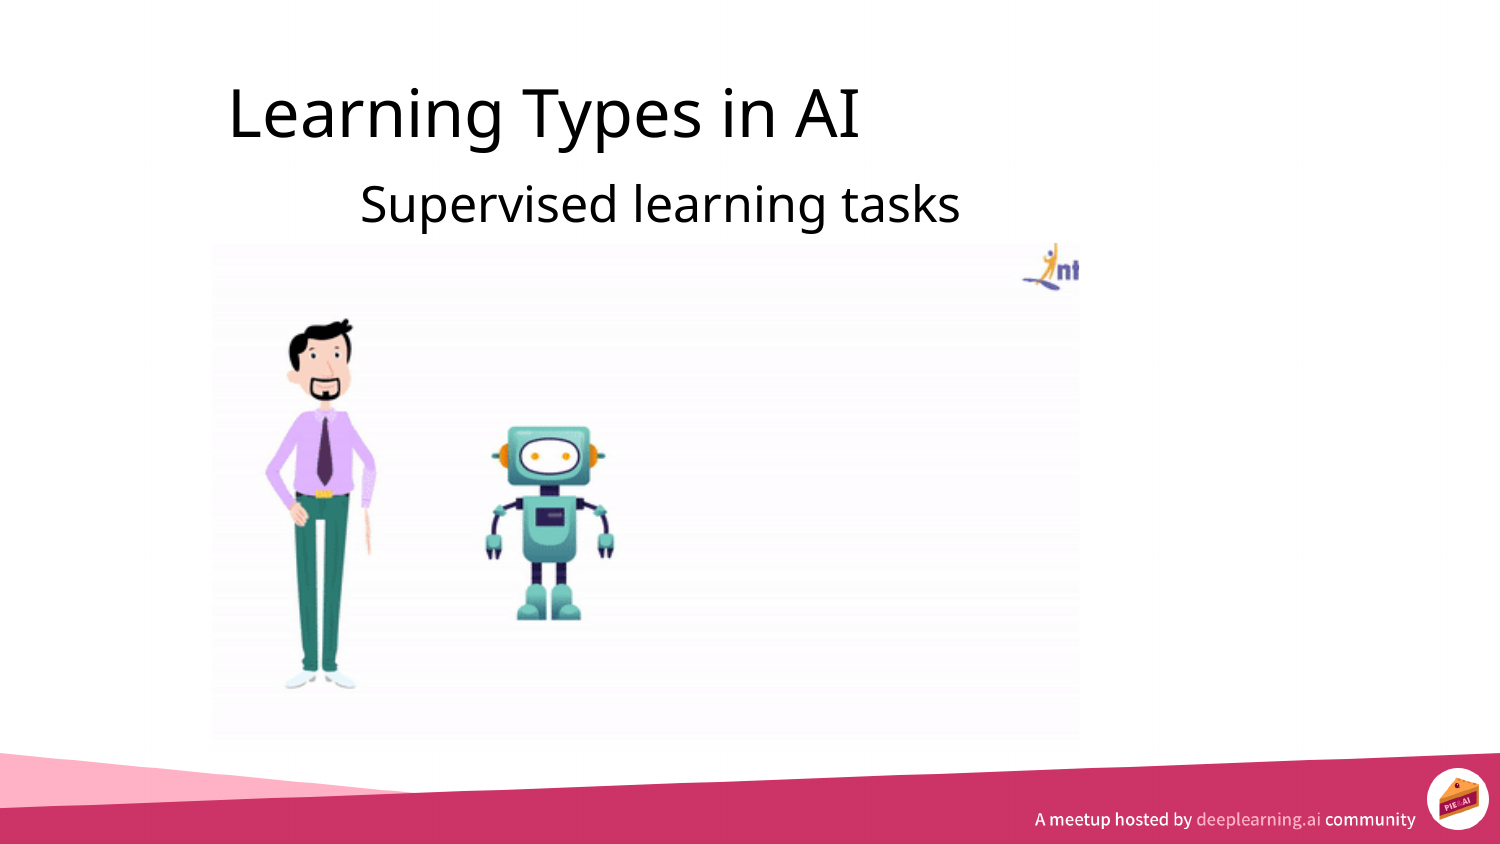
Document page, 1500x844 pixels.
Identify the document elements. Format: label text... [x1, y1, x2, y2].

picture [0, 0, 1500, 844]
text_box Learning Types in AI [212, 64, 1368, 215]
text_box Supervised learning tasks [345, 164, 1500, 314]
